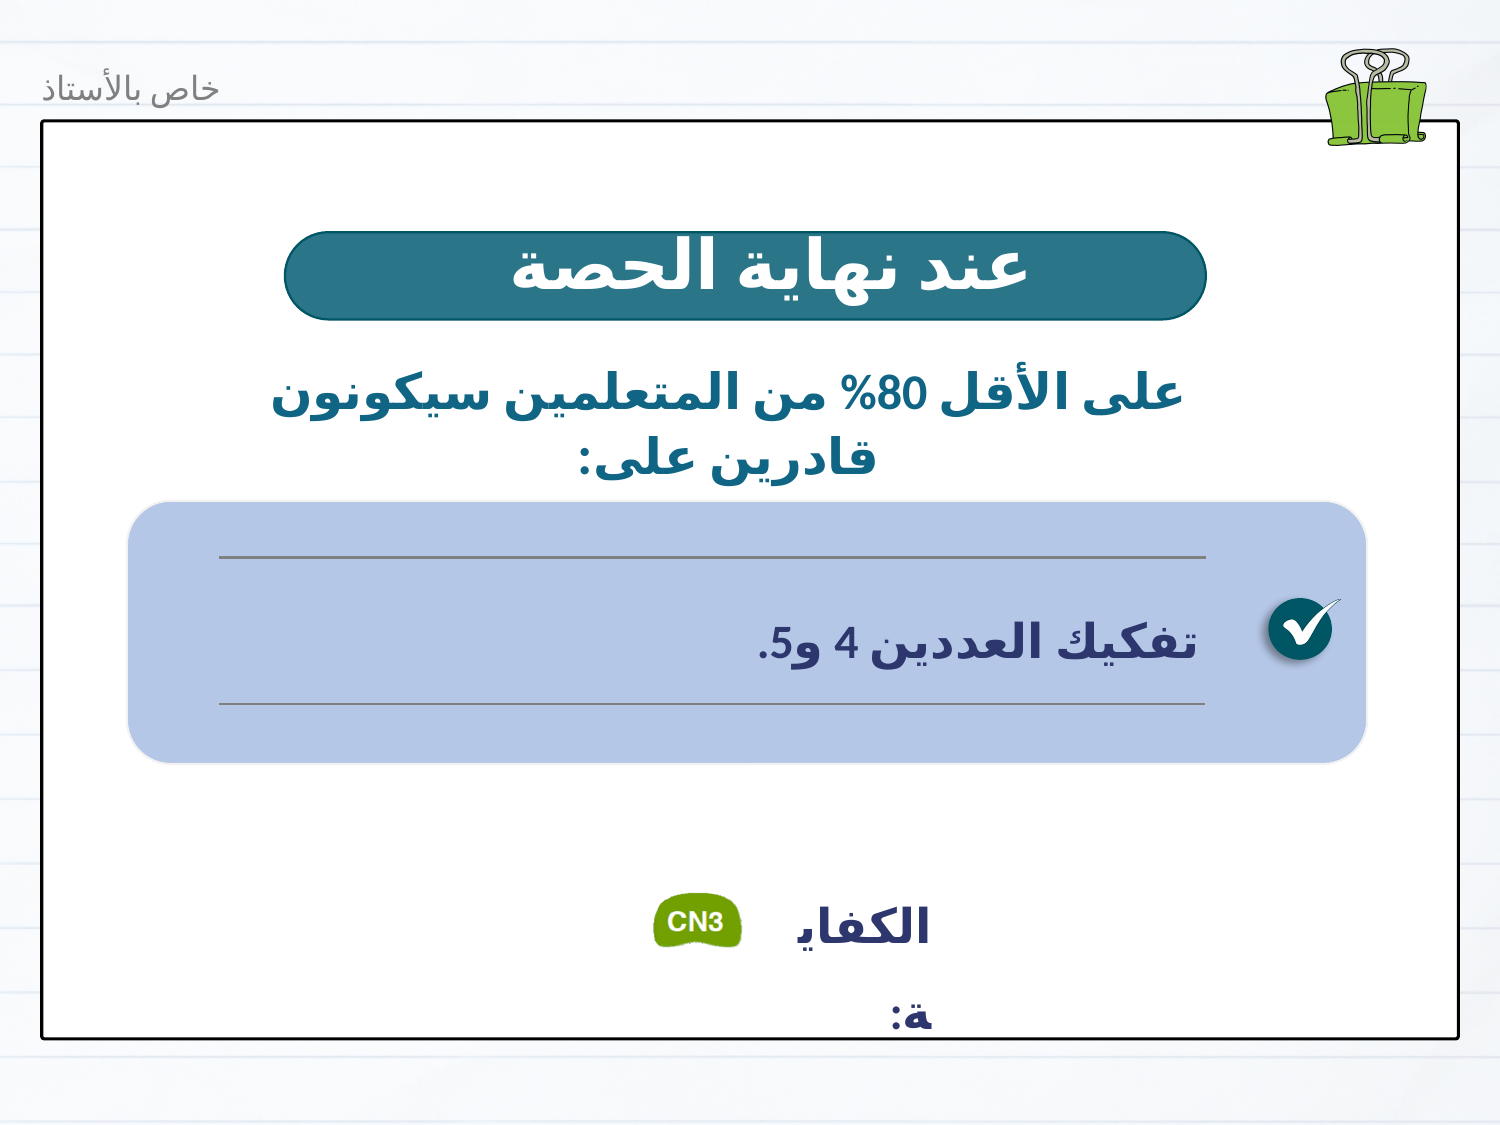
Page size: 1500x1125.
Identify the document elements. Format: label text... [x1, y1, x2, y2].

picture [1283, 599, 1341, 645]
text_box [0, 0, 1500, 1125]
picture [650, 886, 746, 950]
text_box [1325, 48, 1427, 120]
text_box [41, 120, 1459, 1039]
text_box الكفاية: [771, 1039, 947, 1047]
text_box خاص بالأستاذ [0, 59, 275, 115]
